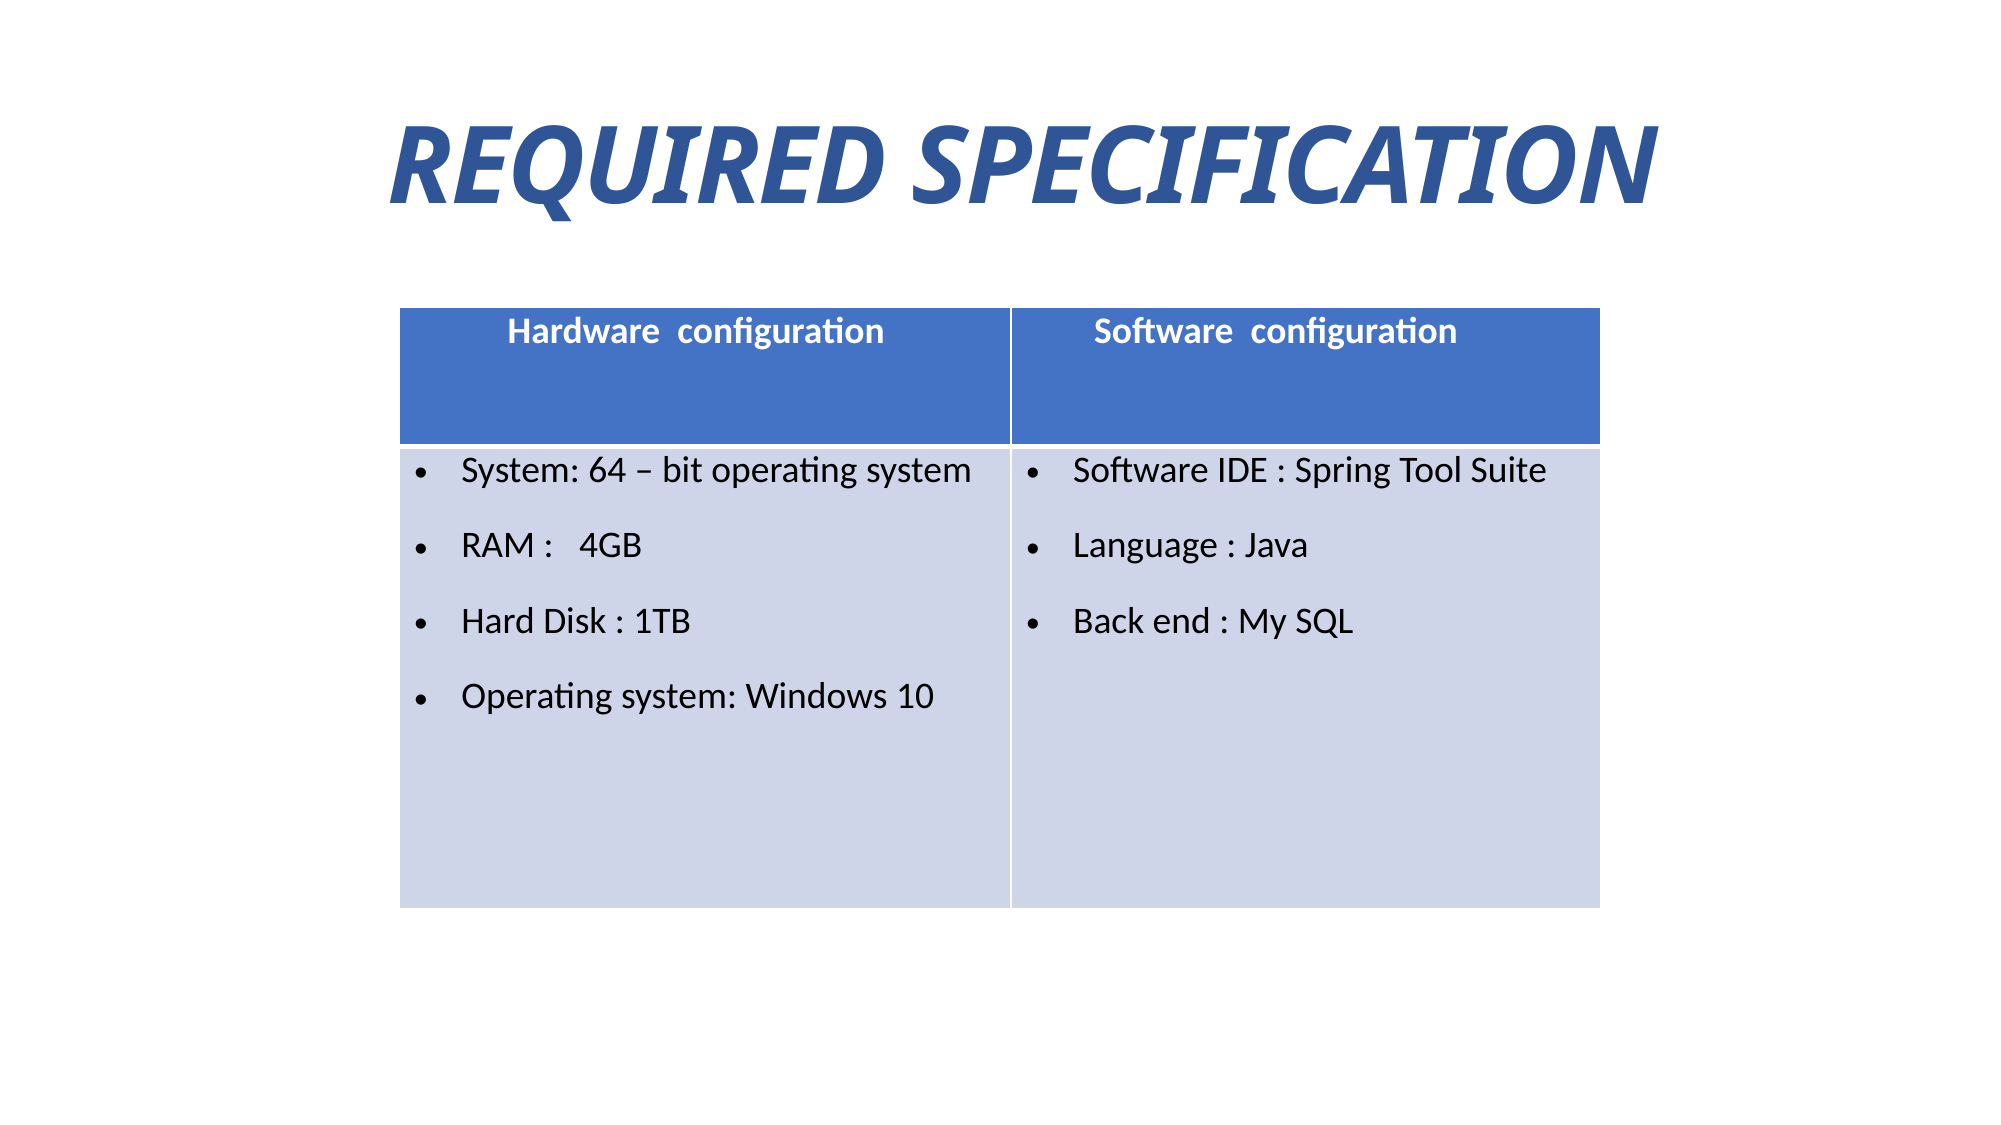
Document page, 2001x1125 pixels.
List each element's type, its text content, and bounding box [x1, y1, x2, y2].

table_cell Software IDE : Spring Tool Suite Language : Java Back end : My SQL [1012, 449, 1600, 908]
table_cell System: 64 – bit operating system RAM : 4GB Hard Disk : 1TB Operating system: Windows 10 [400, 449, 1010, 908]
title REQUIRED SPECIFICATION [137, 59, 1863, 278]
table_header Hardware configuration [400, 308, 1010, 444]
table_header Software configuration [1012, 308, 1600, 444]
